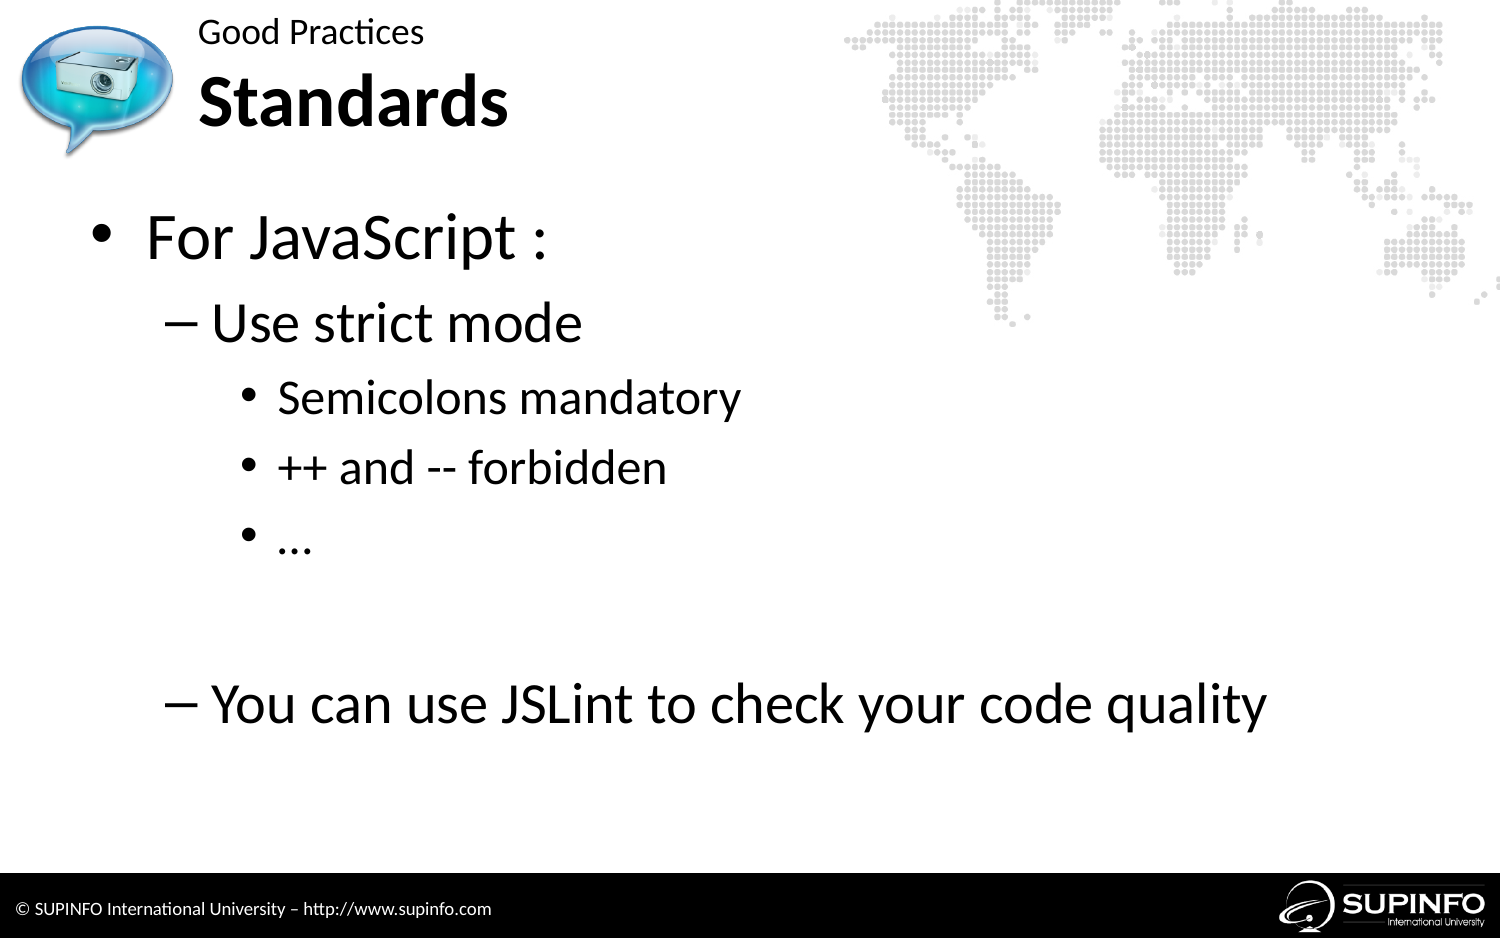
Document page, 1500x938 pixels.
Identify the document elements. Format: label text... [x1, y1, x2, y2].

picture [1269, 870, 1494, 938]
text_box Standards [183, 56, 1459, 138]
picture [17, 19, 179, 162]
text_box Good Practices [183, 0, 1459, 56]
list For JavaScript : Use strict mode Semicolons mandatory ++ and -- forbidden … You can use JSLint to check your code quality [74, 184, 1460, 880]
picture [844, 0, 1500, 327]
